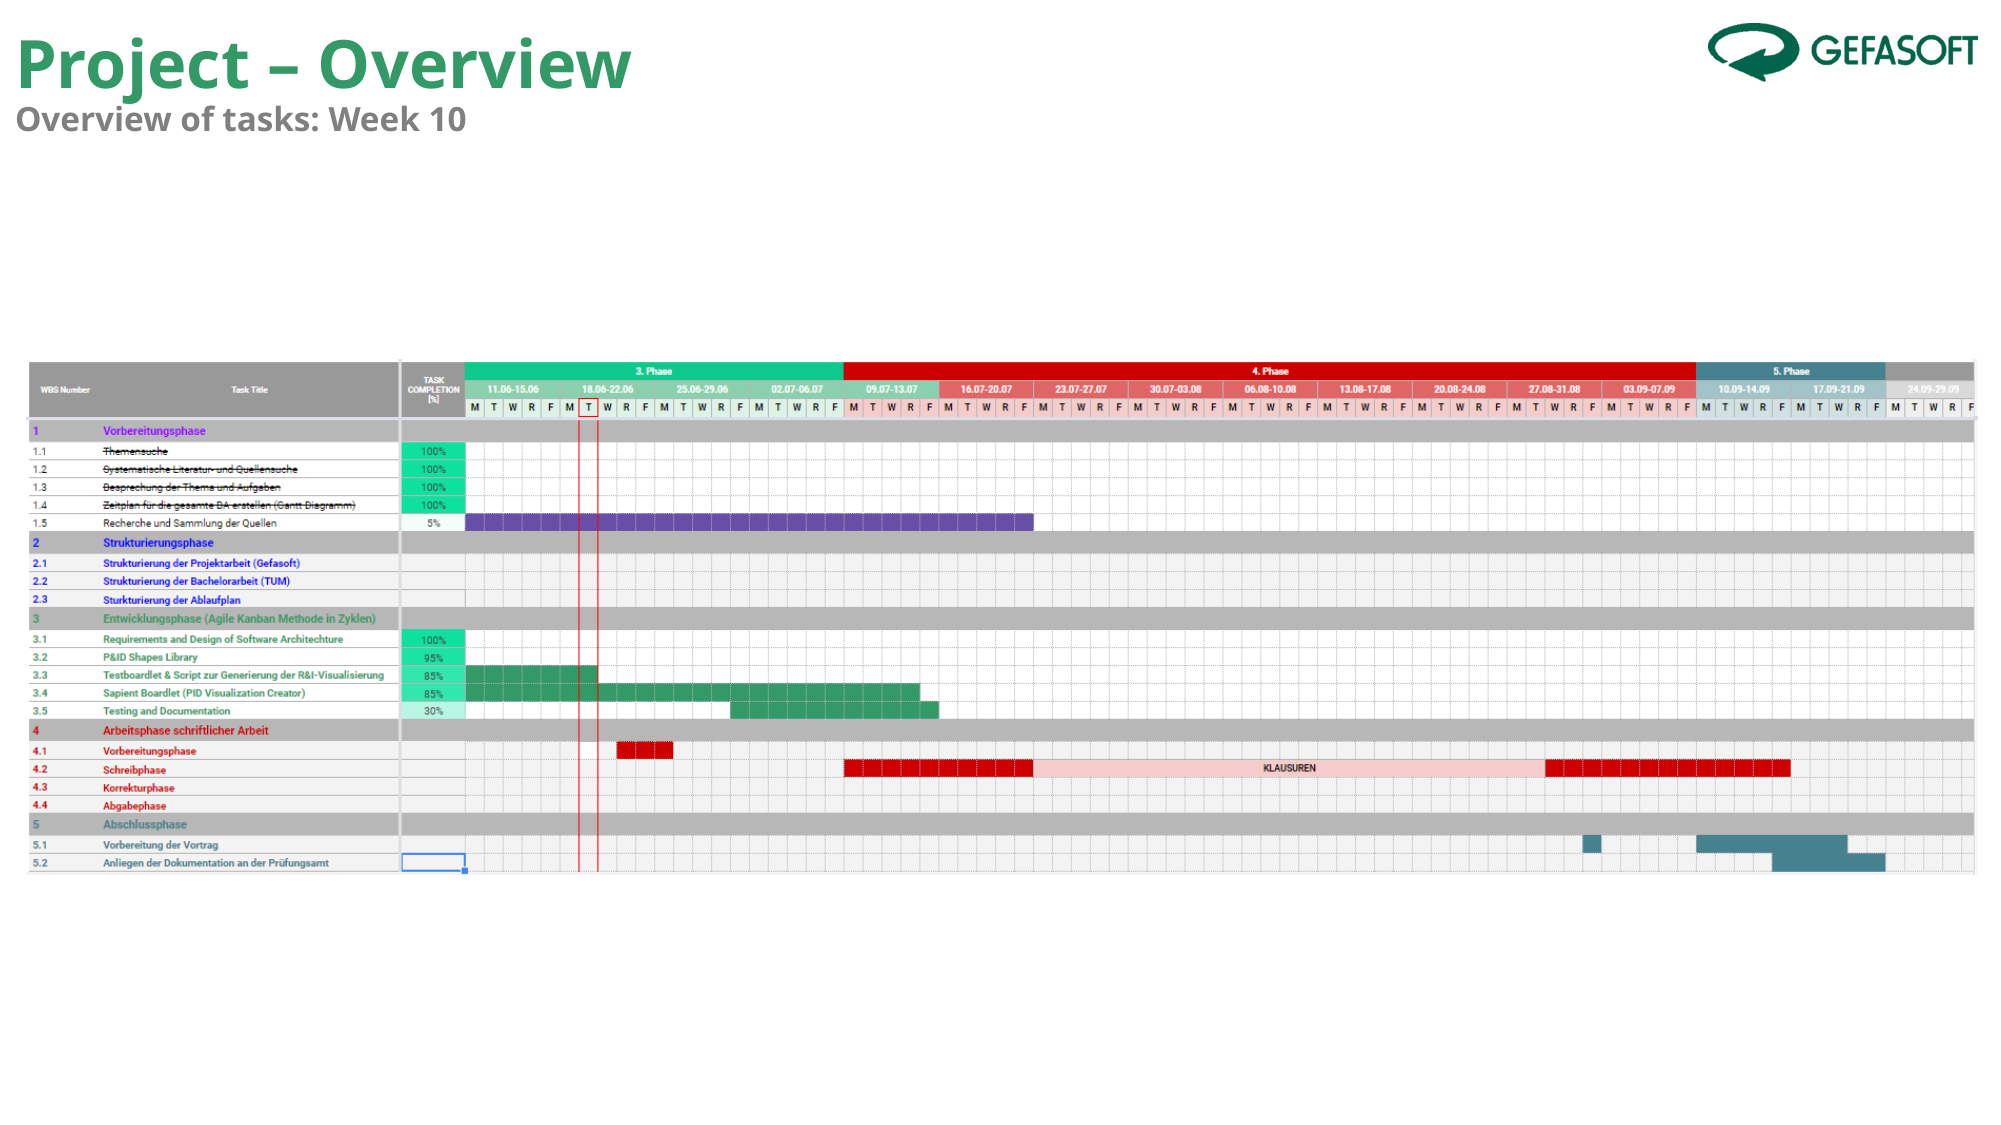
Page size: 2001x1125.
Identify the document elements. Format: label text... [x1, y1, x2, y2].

title Project – Overview Overview of tasks: Week 10 [0, 3, 2000, 166]
picture [1708, 22, 1978, 82]
picture [26, 359, 1978, 875]
